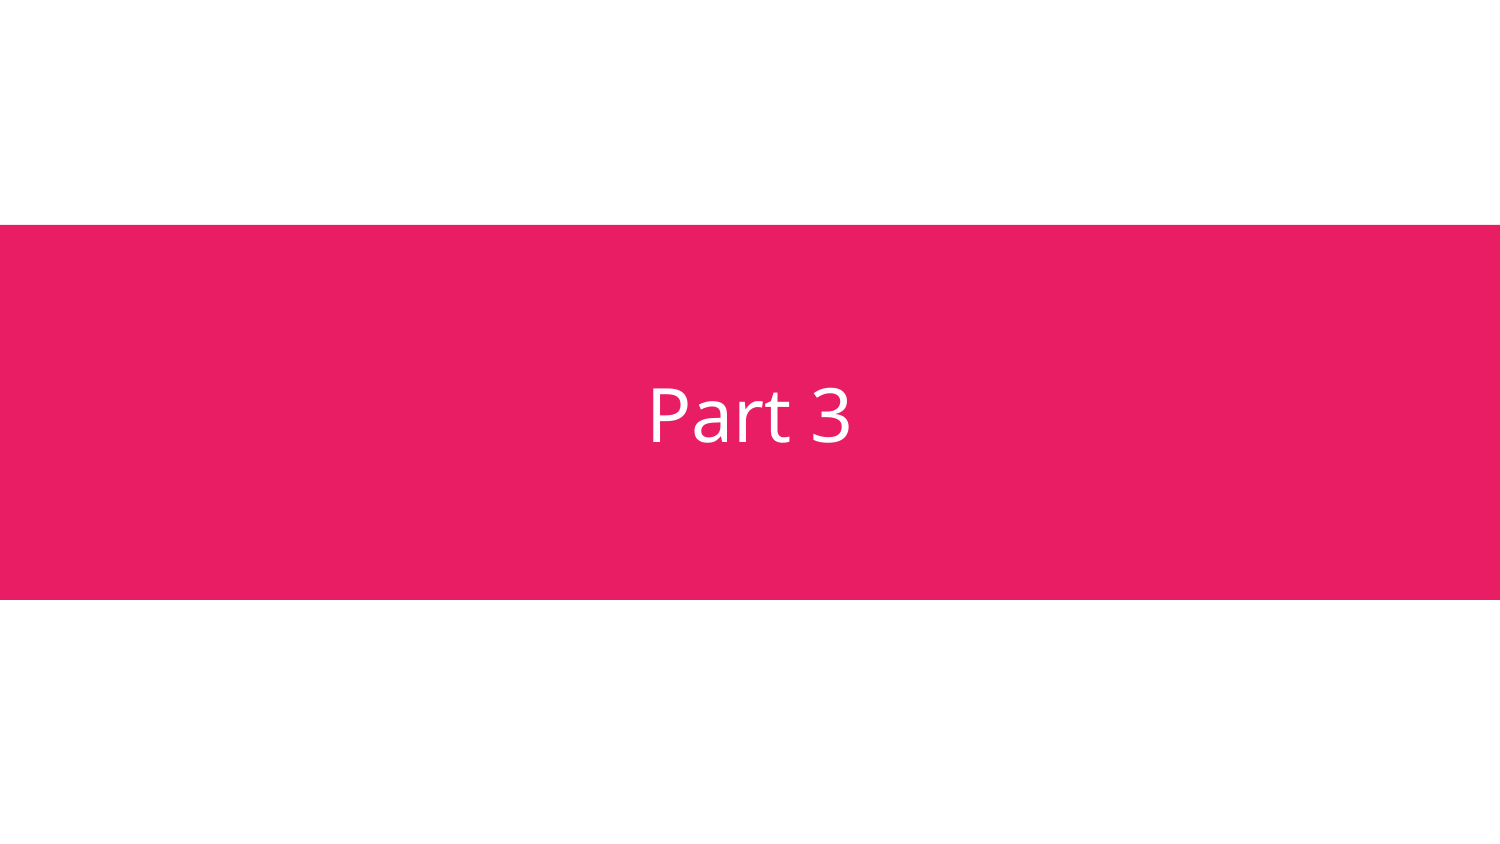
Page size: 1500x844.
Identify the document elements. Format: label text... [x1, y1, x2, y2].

title Part 3 [37, 262, 1463, 563]
